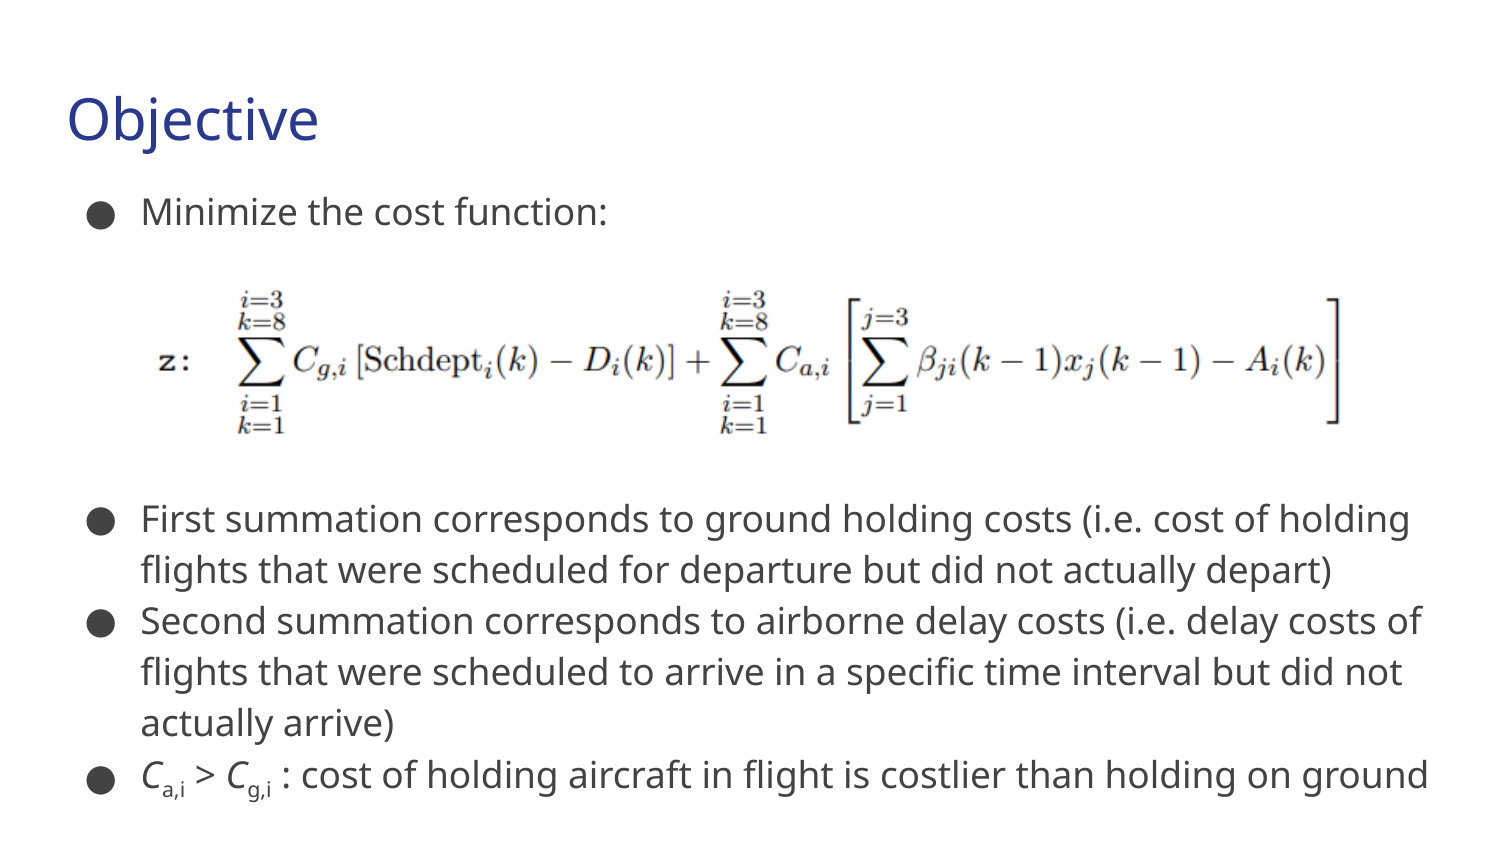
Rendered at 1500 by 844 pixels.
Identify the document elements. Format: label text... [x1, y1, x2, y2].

picture [146, 278, 1354, 459]
list Minimize the cost function: First summation corresponds to ground holding costs (i.e. cost of holding flights that were scheduled for departure but did not actually depart) Second summation corresponds to airborne delay costs (i.e. delay costs of flights that were scheduled to arrive in a specific time interval but did not actually arrive) Ca,i > Cg,i : cost of holding aircraft in flight is costlier than holding on ground [51, 166, 1449, 836]
title Objective [51, 67, 1449, 166]
